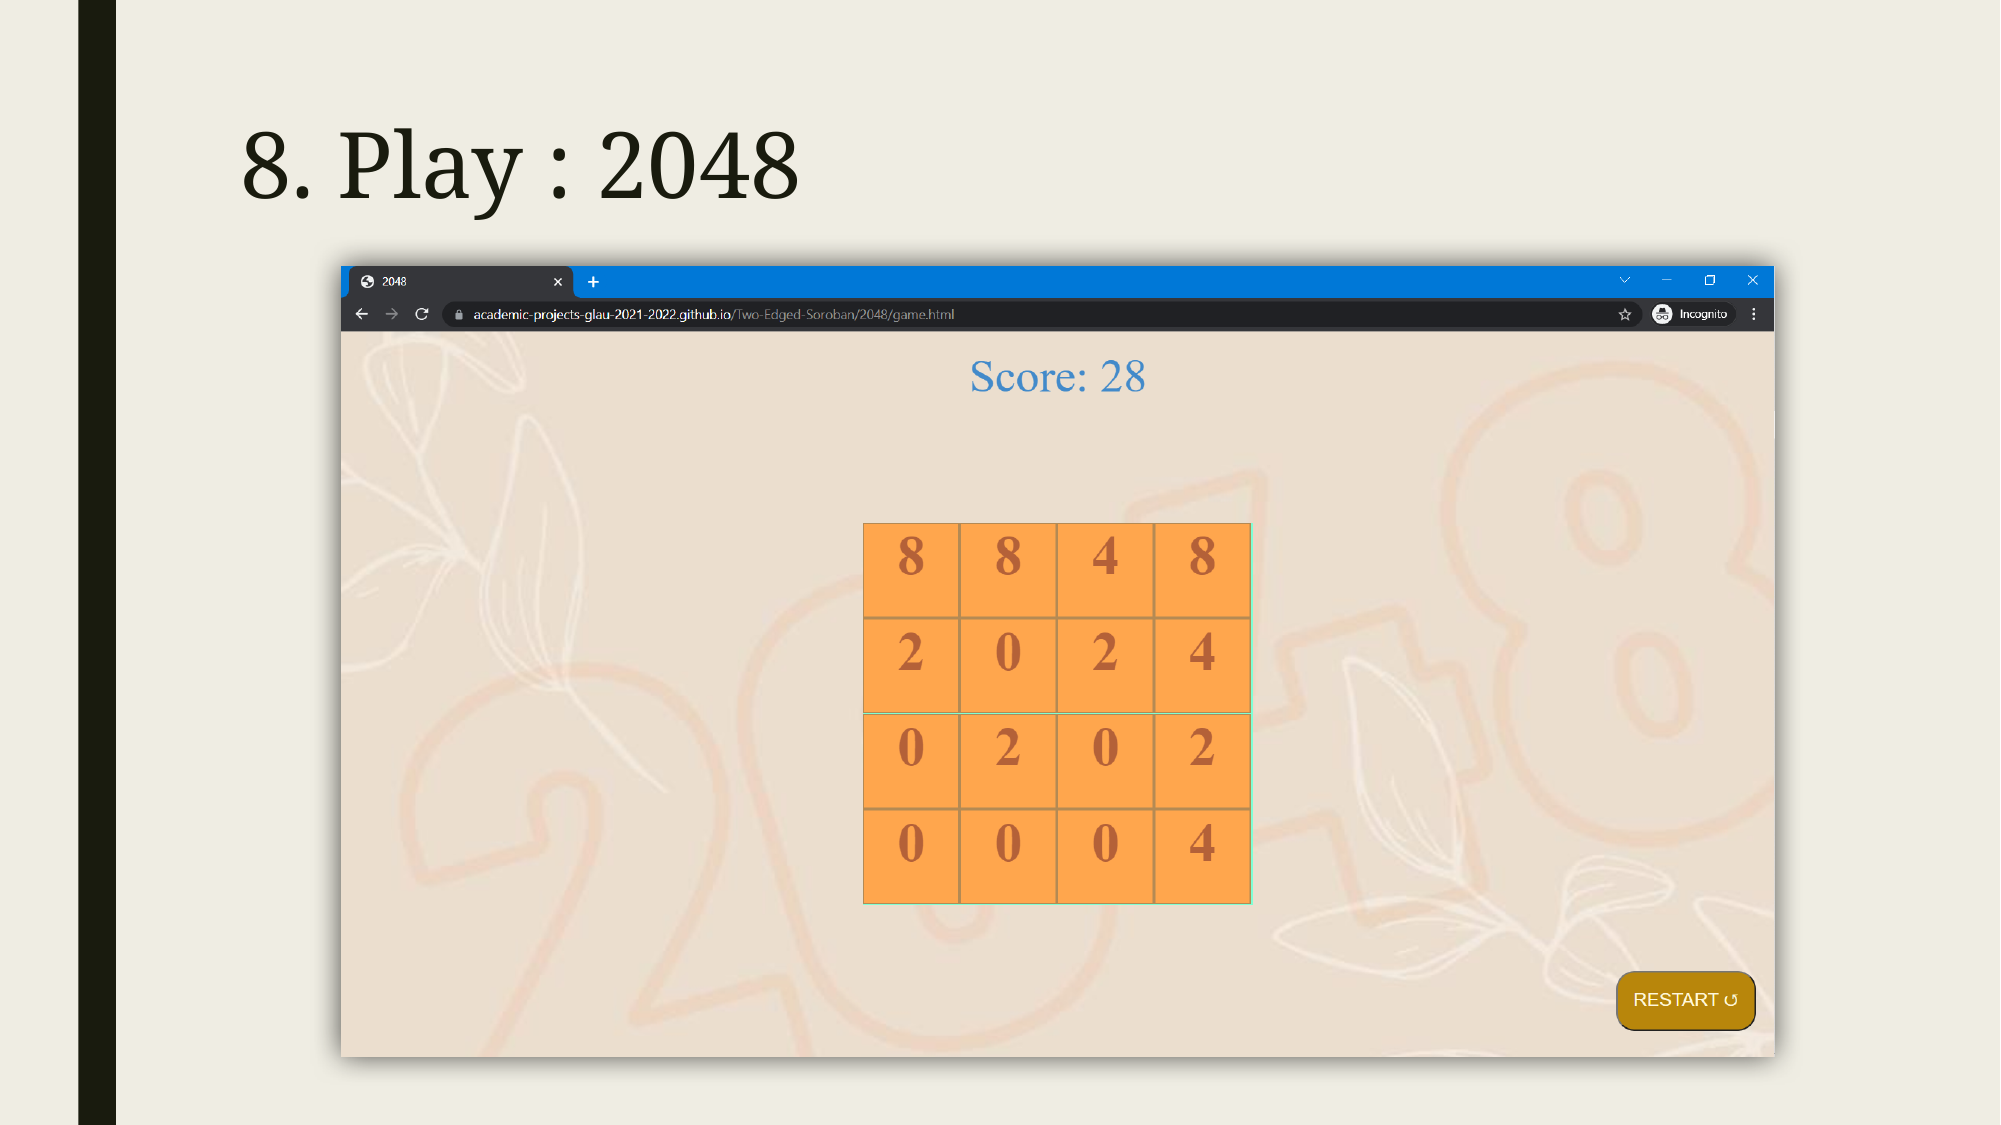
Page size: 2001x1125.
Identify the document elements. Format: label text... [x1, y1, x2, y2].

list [341, 266, 1775, 1057]
title 8. Play : 2048 [225, 112, 1800, 357]
